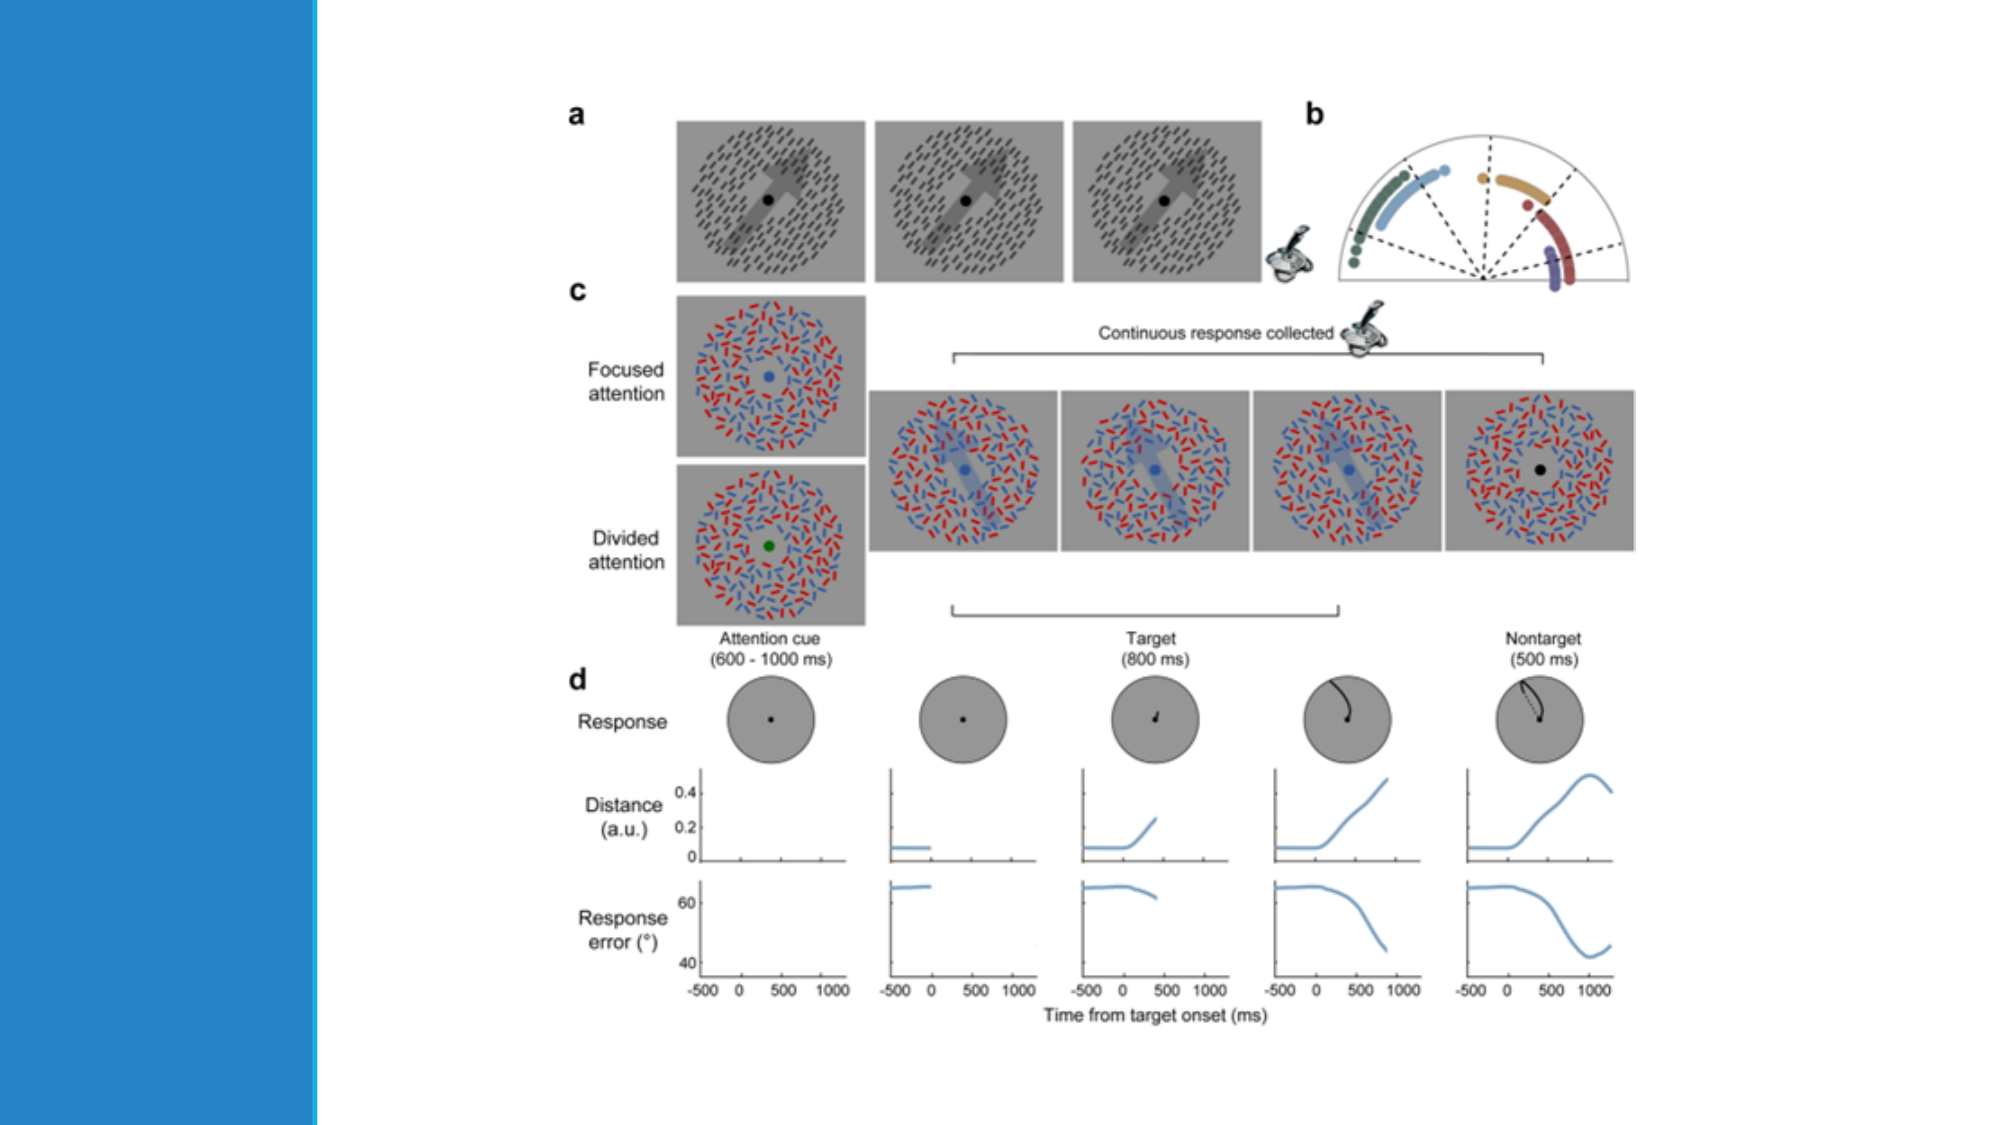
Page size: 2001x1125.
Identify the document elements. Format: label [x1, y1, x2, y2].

list [567, 96, 1636, 1029]
